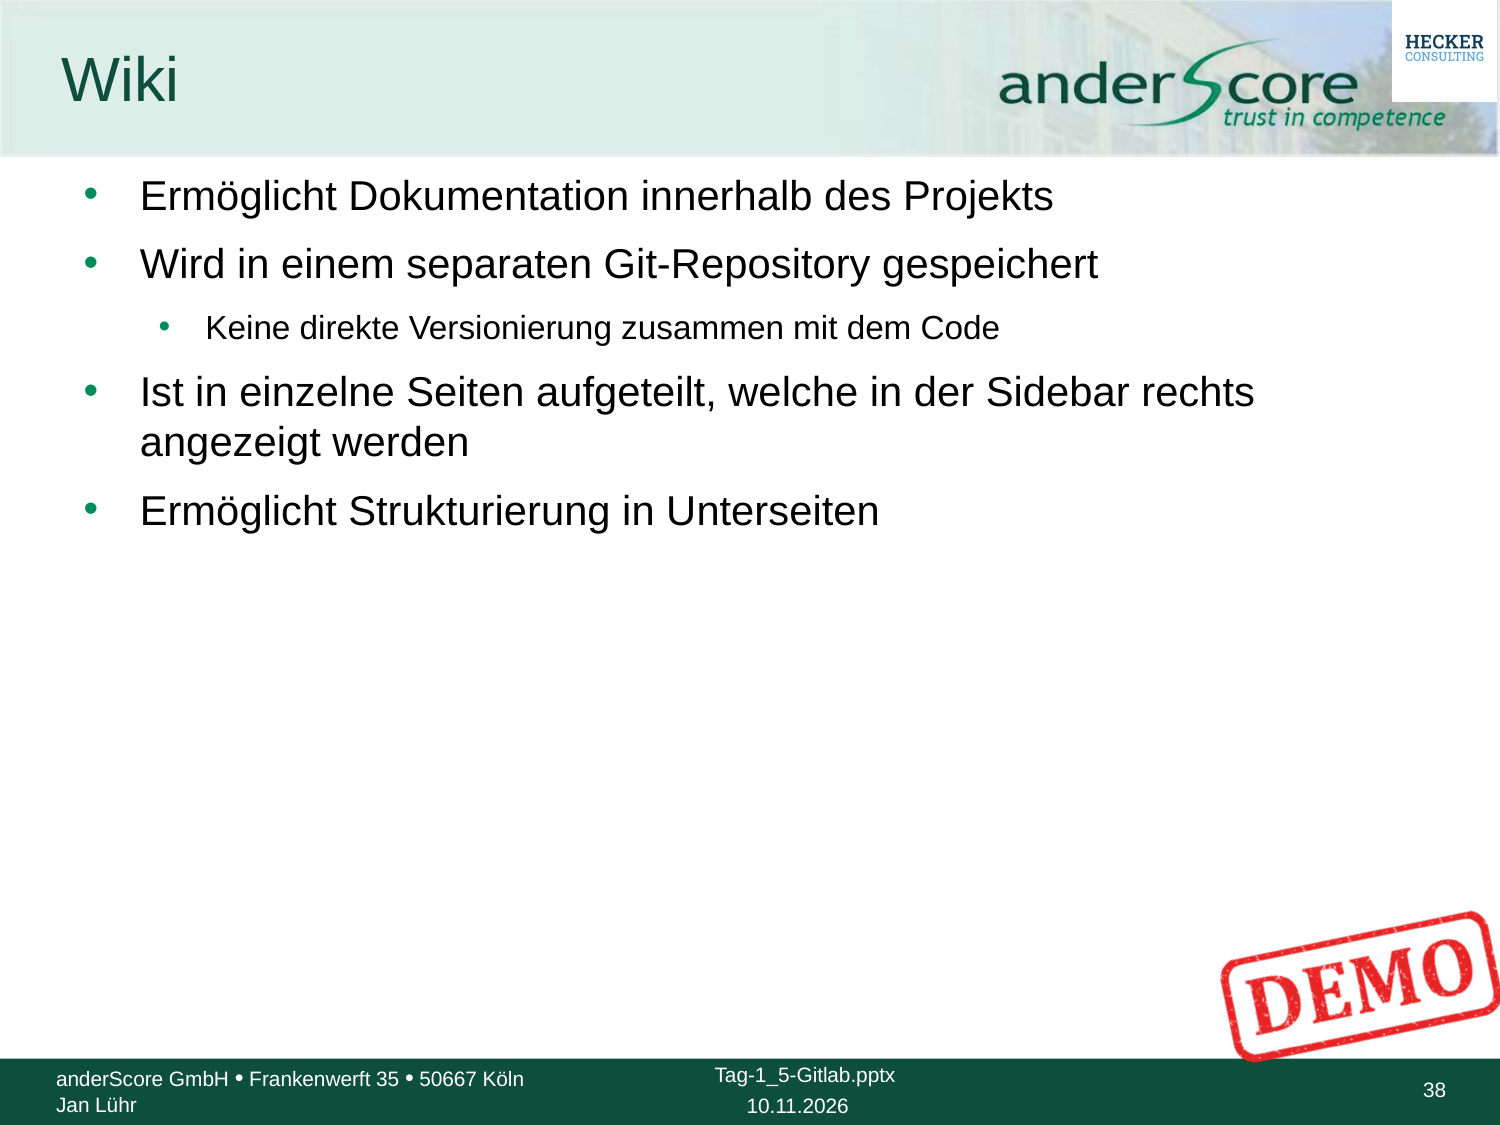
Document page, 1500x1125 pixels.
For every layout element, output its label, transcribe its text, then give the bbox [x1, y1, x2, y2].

picture [0, 0, 1500, 157]
picture [1164, 851, 1500, 1124]
title Wiki [46, 23, 975, 140]
list Ermöglicht Dokumentation innerhalb des Projekts Wird in einem separaten Git-Repository gespeichert Keine direkte Versionierung zusammen mit dem Code Ist in einzelne Seiten aufgeteilt, welche in der Sidebar rechts angezeigt werden Ermöglicht Strukturierung in Unterseiten [49, 160, 1447, 1047]
